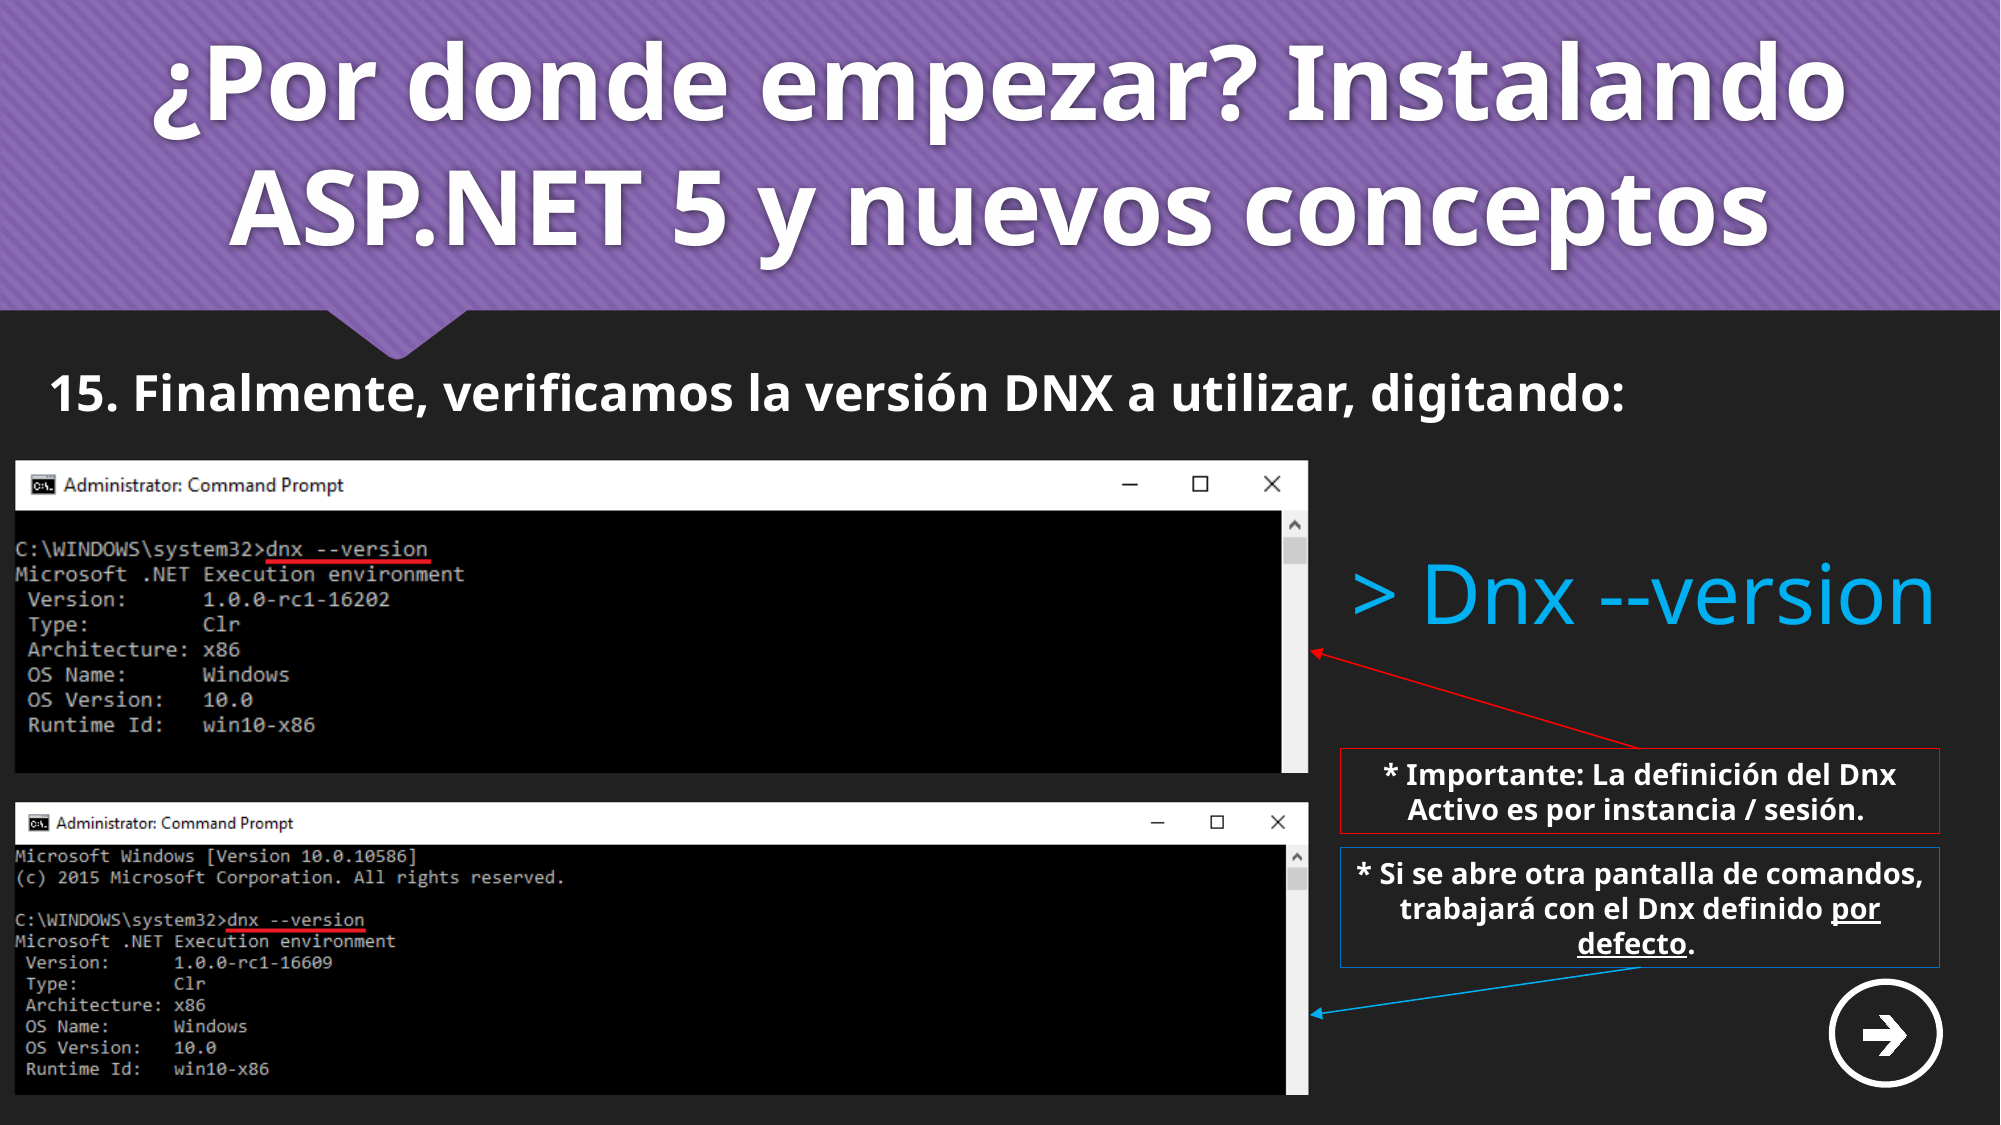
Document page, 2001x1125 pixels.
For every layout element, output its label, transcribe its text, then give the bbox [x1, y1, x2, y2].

picture [14, 801, 1310, 1095]
text_box > Dnx --version [1310, 483, 2000, 649]
text_box 15. Finalmente, verificamos la versión DNX a utilizar, digitando: [33, 354, 1940, 430]
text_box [1309, 968, 1641, 1016]
text_box * Si se abre otra pantalla de comandos, trabajará con el Dnx definido por defecto. [1340, 847, 1940, 968]
picture [14, 459, 1310, 773]
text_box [1309, 650, 1641, 750]
text_box [1863, 1015, 1907, 1056]
text_box [1830, 980, 1942, 1086]
text_box * Importante: La definición del Dnx Activo es por instancia / sesión. [1340, 748, 1940, 834]
title ¿Por donde empezar? Instalando ASP.NET 5 y nuevos conceptos [133, 114, 1868, 274]
